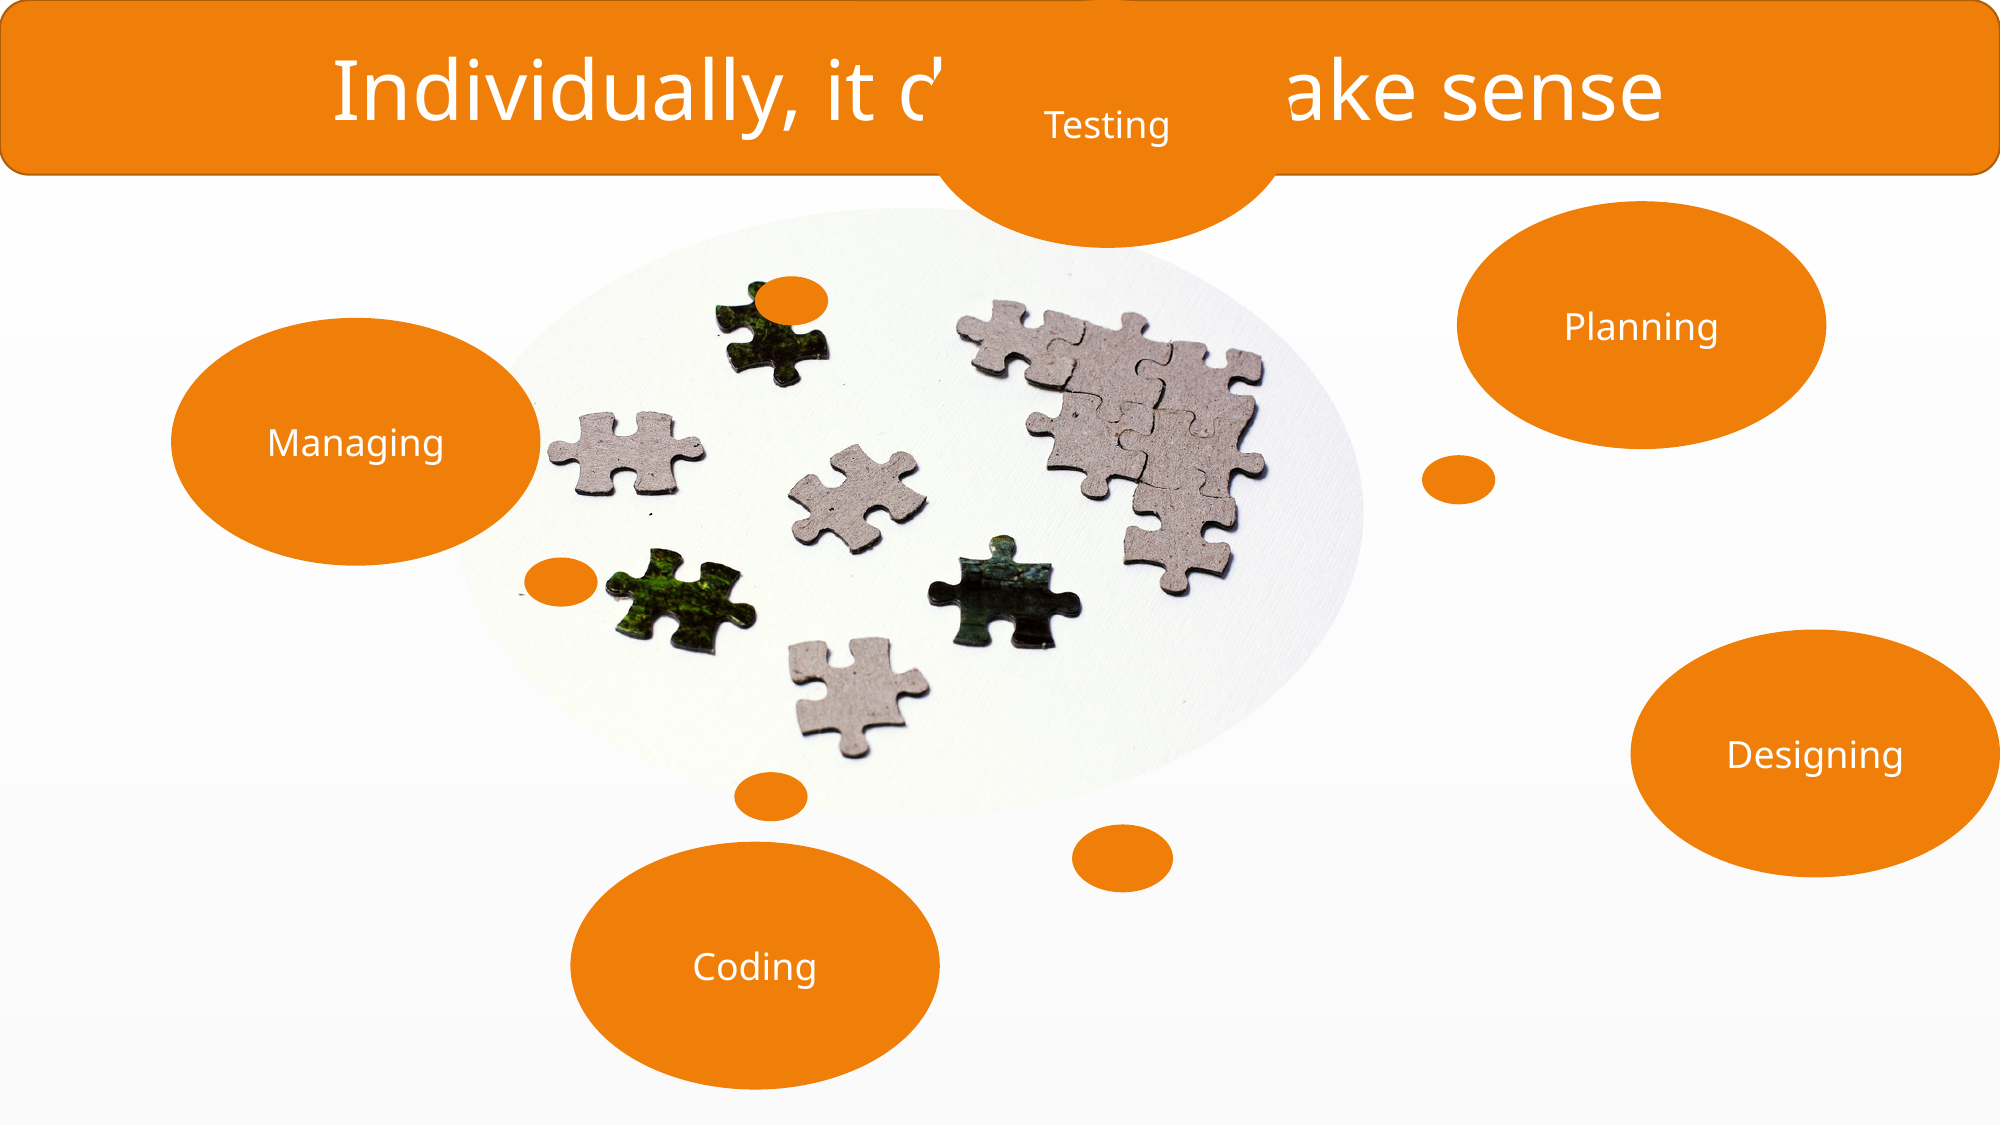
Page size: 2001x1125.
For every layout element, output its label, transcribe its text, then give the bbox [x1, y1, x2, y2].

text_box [136, 0, 2000, 1090]
text_box Individually, it doesn’t make sense [0, 0, 136, 176]
